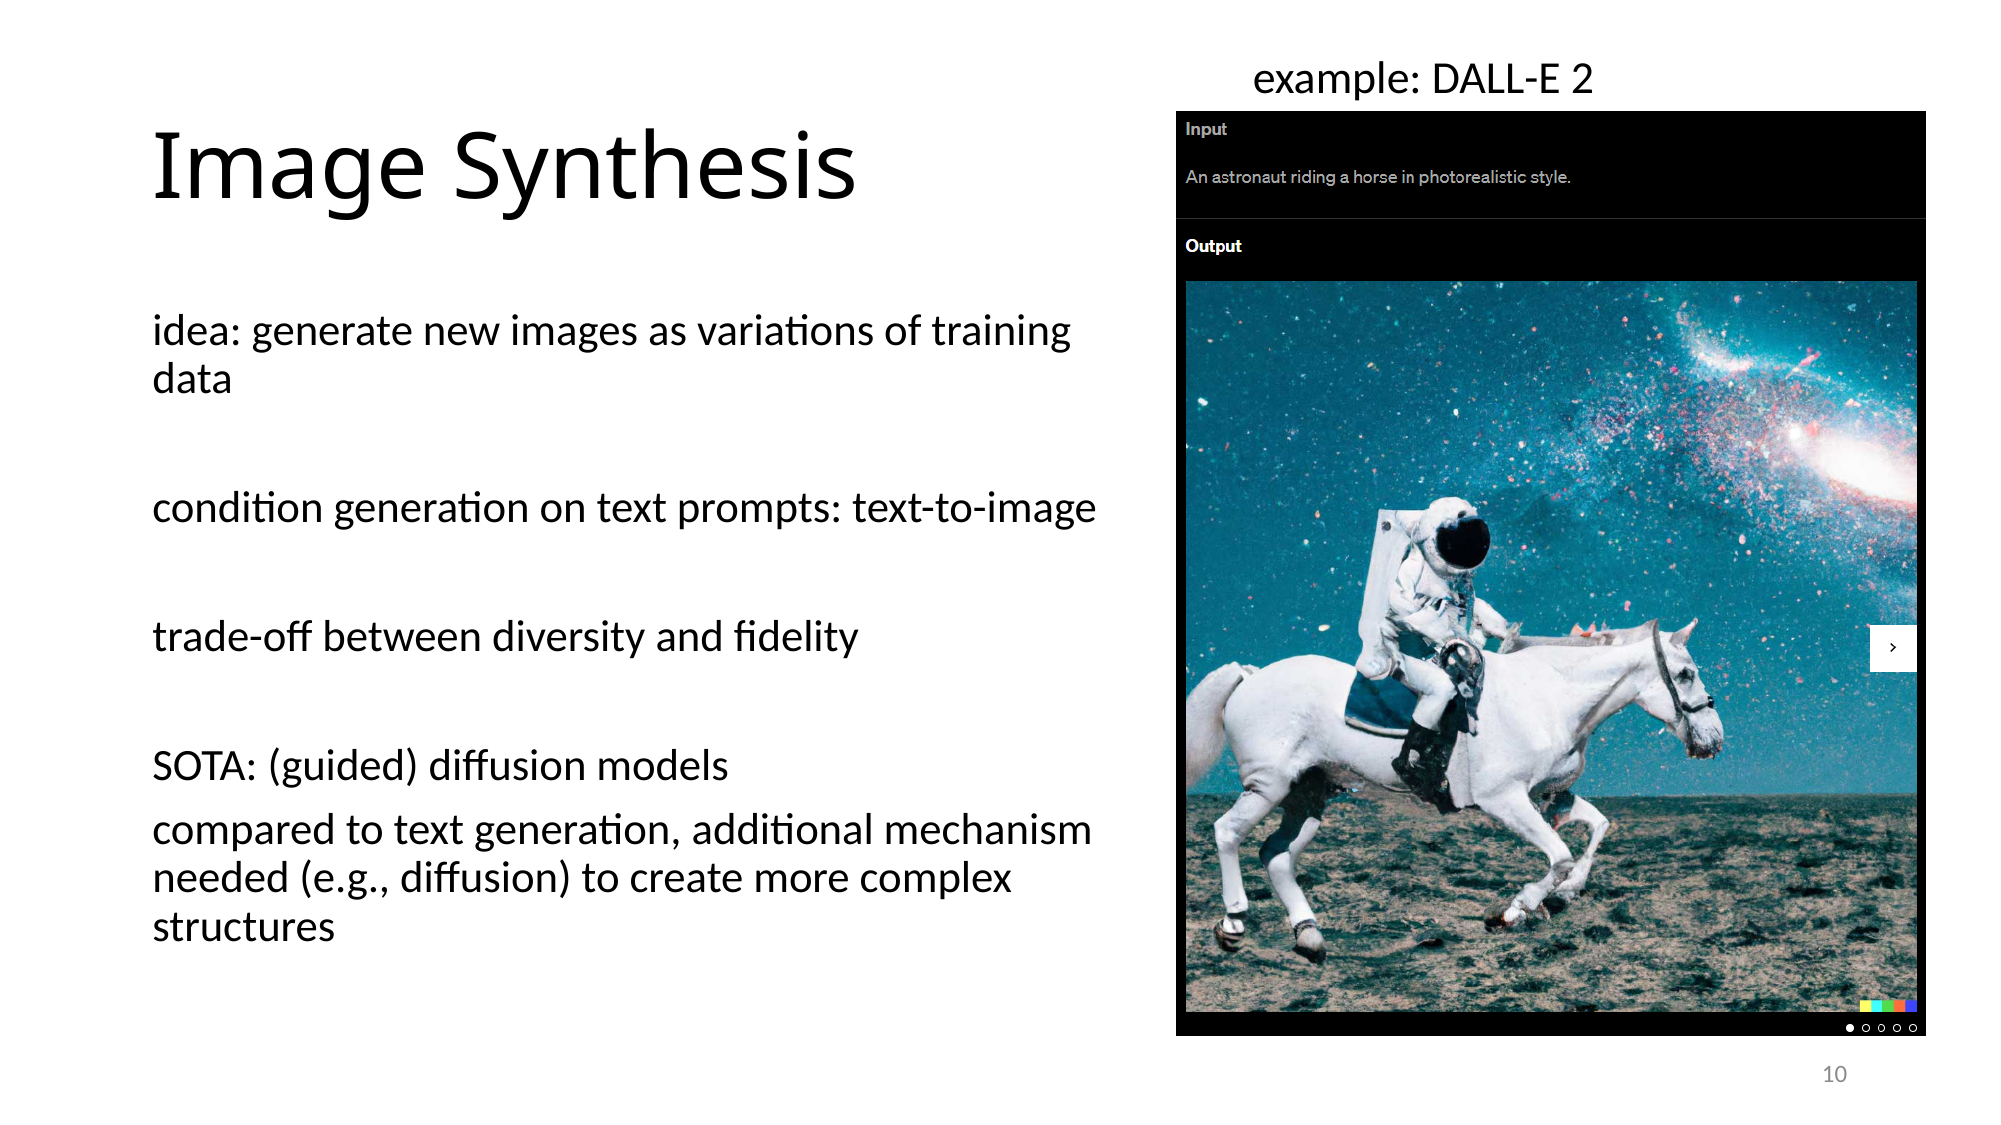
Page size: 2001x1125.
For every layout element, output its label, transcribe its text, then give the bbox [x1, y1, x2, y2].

text_box example: DALL-E 2 [1238, 40, 1639, 110]
title Image Synthesis [137, 59, 1863, 278]
picture [1176, 111, 1926, 1036]
list idea: generate new images as variations of training data condition generation on text prompts: text-to-image trade-off between diversity and fidelity SOTA: (guided) diffusion models compared to text generation, additional mechanism needed (e.g., diffusion) to create more complex structures [137, 299, 1114, 1014]
slide_number 10 [1412, 1042, 1863, 1103]
